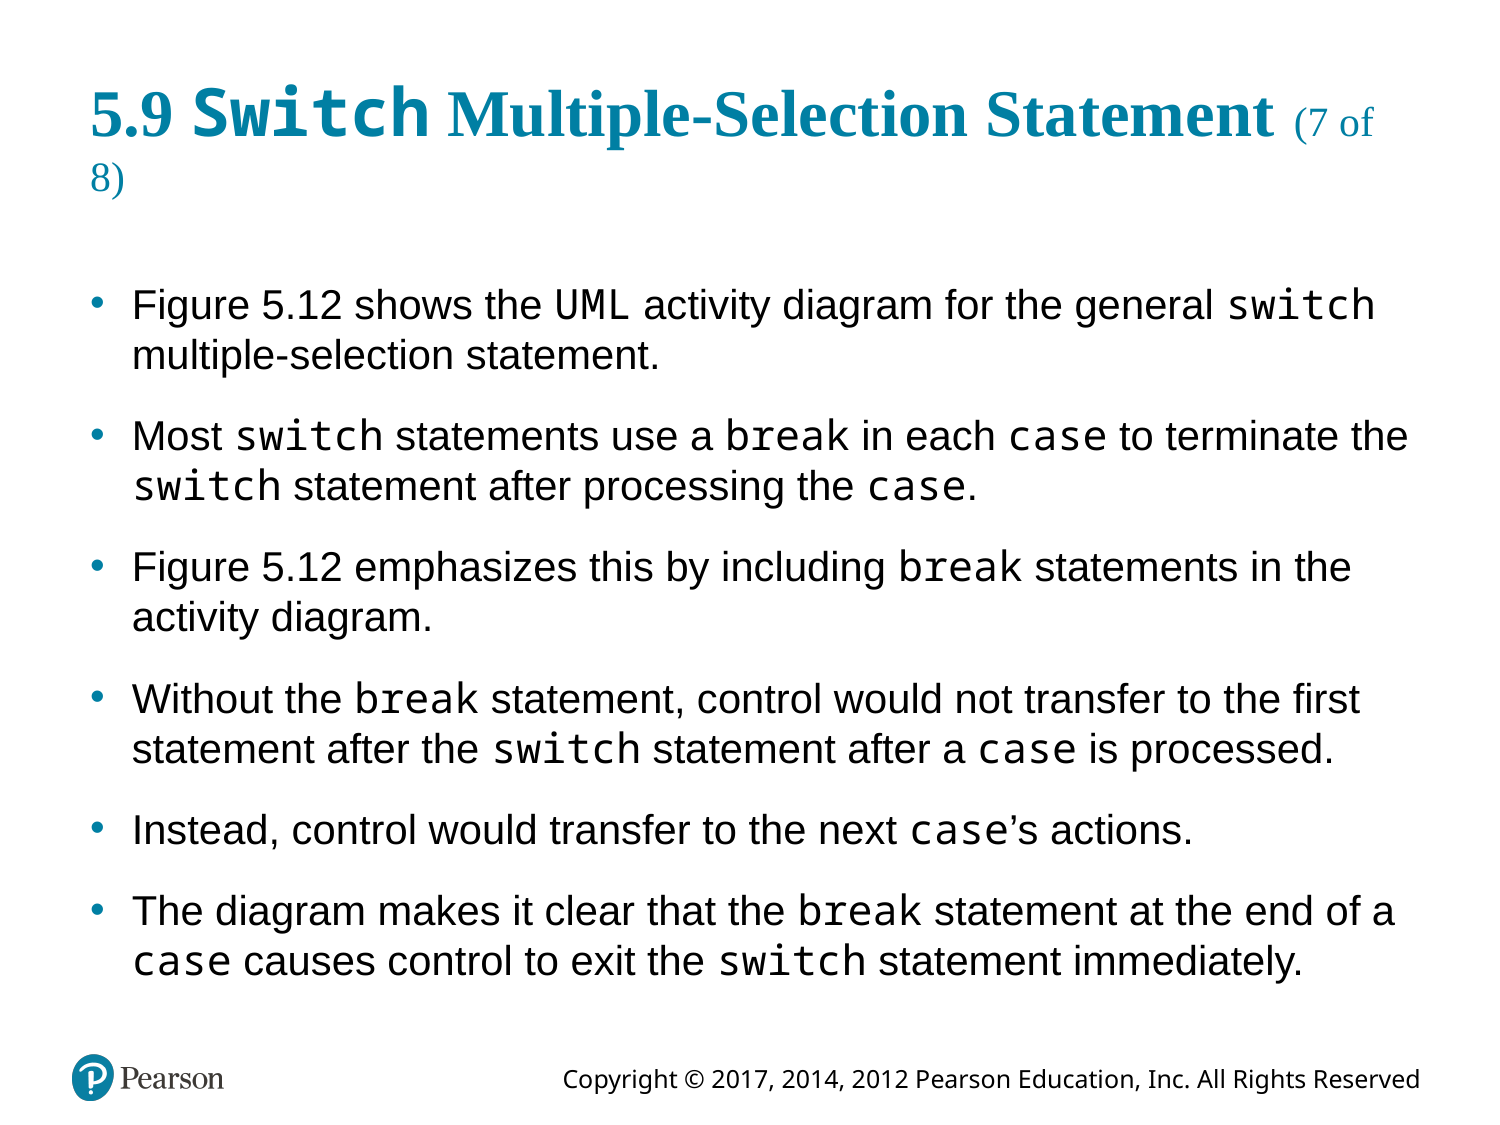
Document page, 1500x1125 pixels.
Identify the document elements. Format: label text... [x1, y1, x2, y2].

title 5.9 Switch Multiple-Selection Statement (7 of 8) [75, 35, 1425, 216]
list Figure 5.12 shows the U M L activity diagram for the general switch multiple-selection statement. Most switch statements use a break in each case to terminate the switch statement after processing the case. Figure 5.12 emphasizes this by including break statements in the activity diagram. Without the break statement, control would not transfer to the first statement after the switch statement after a case is processed. Instead, control would transfer to the next case’s actions. The diagram makes it clear that the break statement at the end of a case causes control to exit the switch statement immediately. [75, 262, 1425, 1005]
picture [80, 1063, 106, 1088]
picture [72, 1087, 83, 1101]
picture [72, 1054, 88, 1070]
picture [98, 1054, 224, 1101]
